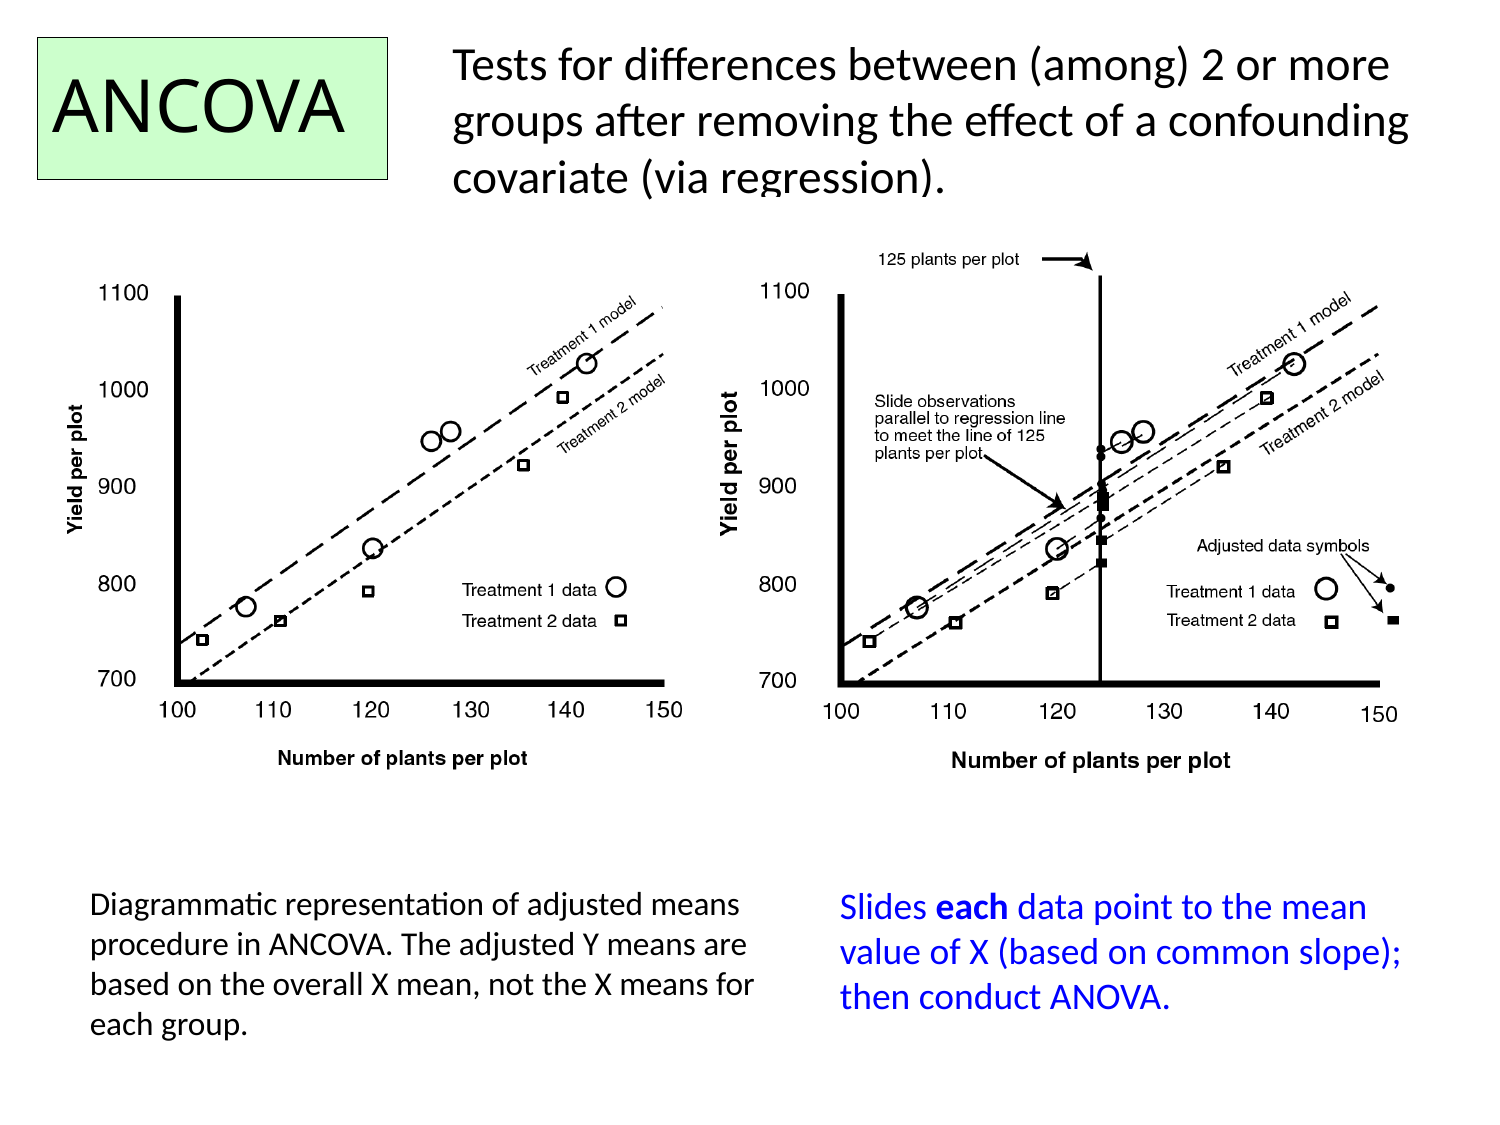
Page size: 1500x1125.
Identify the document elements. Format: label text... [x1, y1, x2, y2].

text_box Slides each data point to the mean value of X (based on common slope); then conduct ANOVA. [824, 874, 1425, 1025]
title ANCOVA [37, 37, 388, 180]
text_box Tests for differences between (among) 2 or more groups after removing the effect of a confounding covariate (via regression). [437, 24, 1450, 213]
picture [37, 197, 1438, 787]
text_box Diagrammatic representation of adjusted means procedure in ANCOVA. The adjusted Y means are based on the overall X mean, not the X means for each group. [75, 874, 800, 1050]
